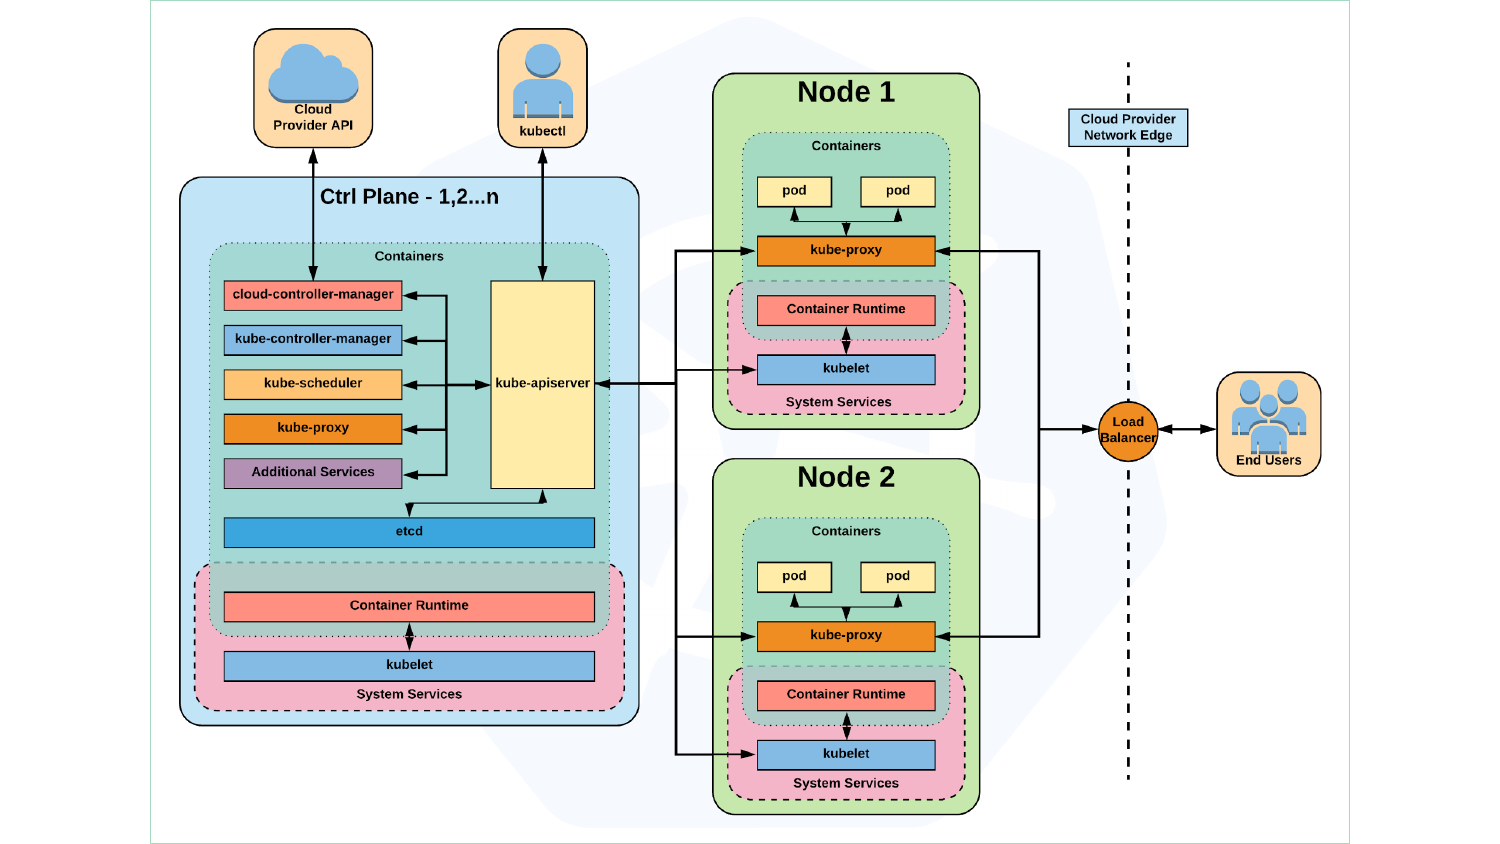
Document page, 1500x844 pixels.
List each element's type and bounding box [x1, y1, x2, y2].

picture [150, 0, 1350, 844]
